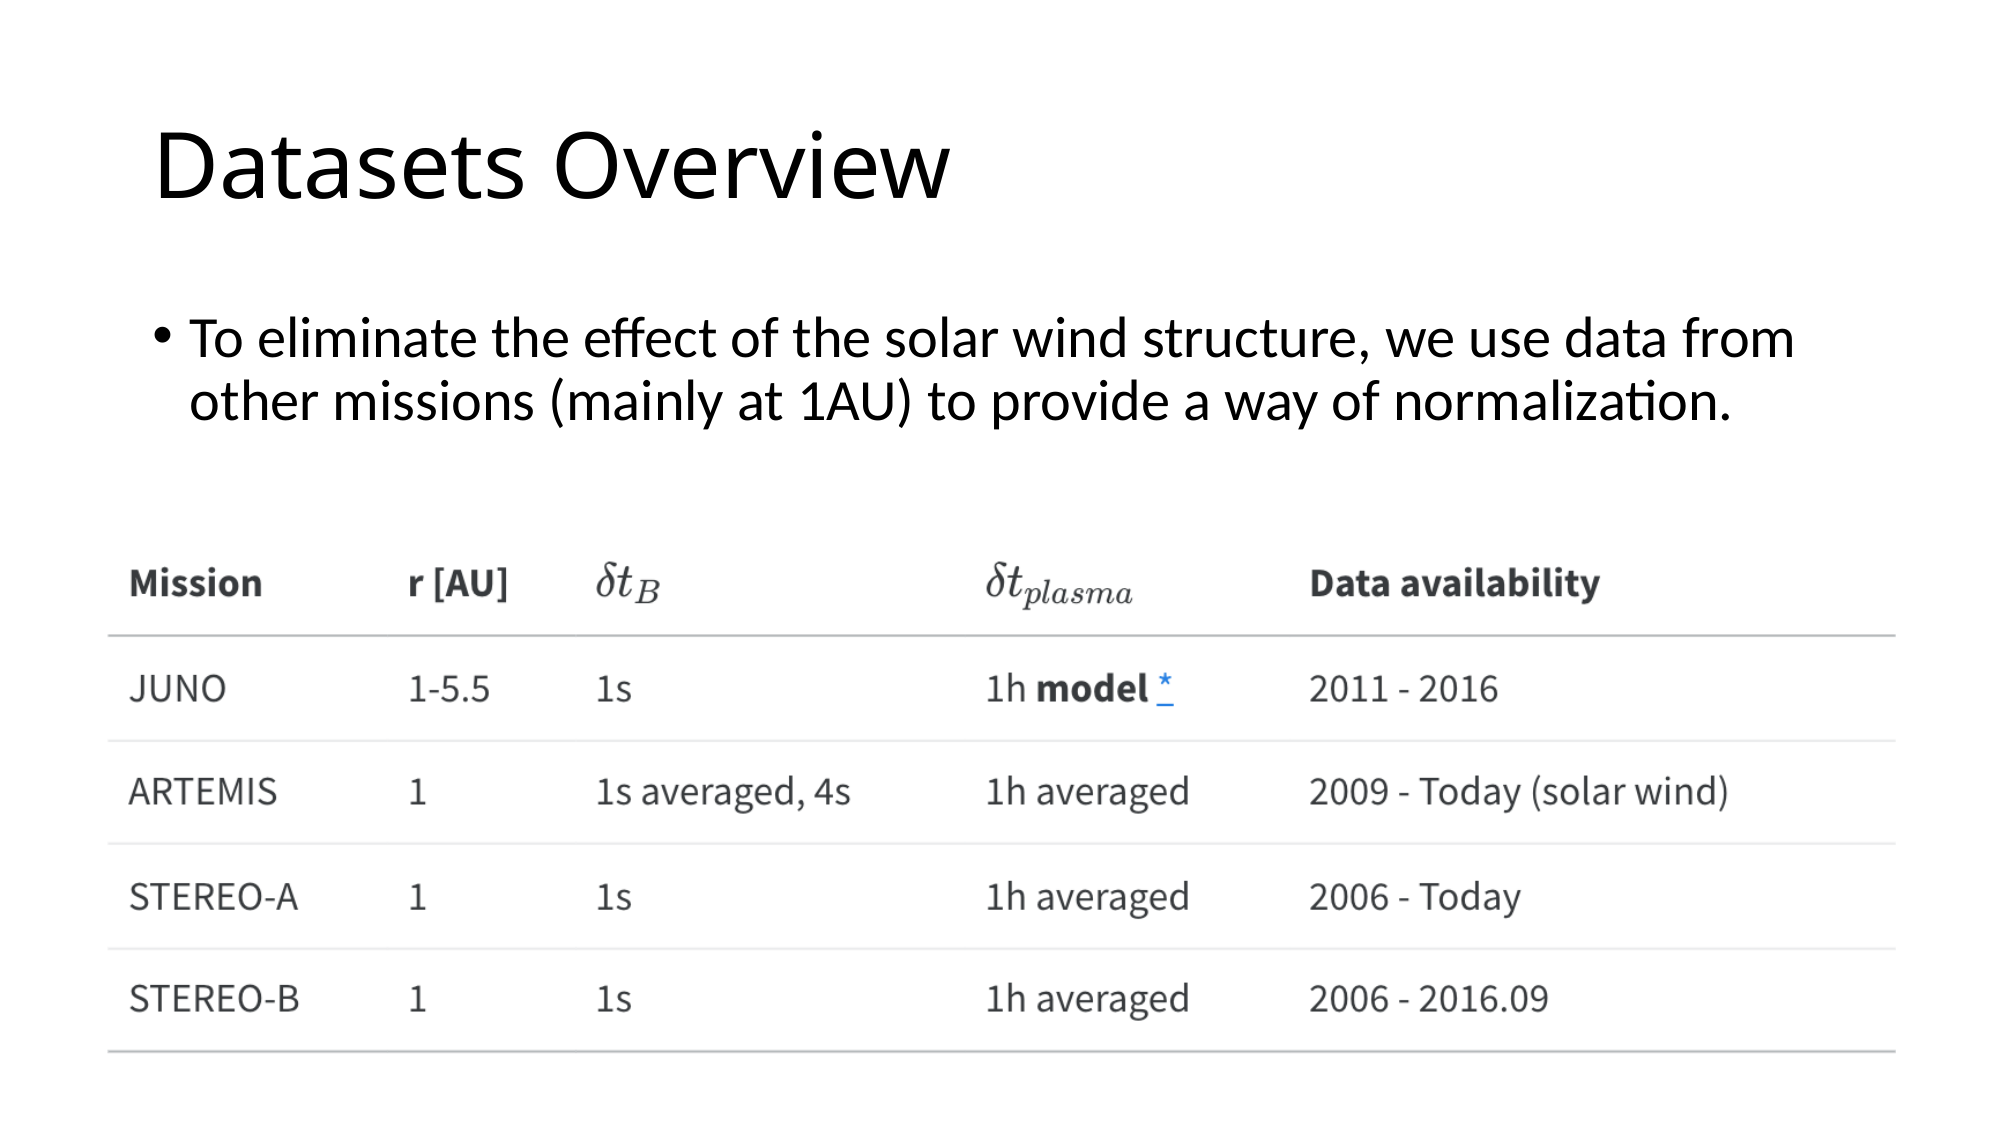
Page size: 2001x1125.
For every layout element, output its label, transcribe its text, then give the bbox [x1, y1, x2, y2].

list To eliminate the effect of the solar wind structure, we use data from other missions (mainly at 1AU) to provide a way of normalization. [137, 299, 1863, 535]
picture [96, 535, 1904, 1066]
title Datasets Overview [137, 59, 1863, 278]
